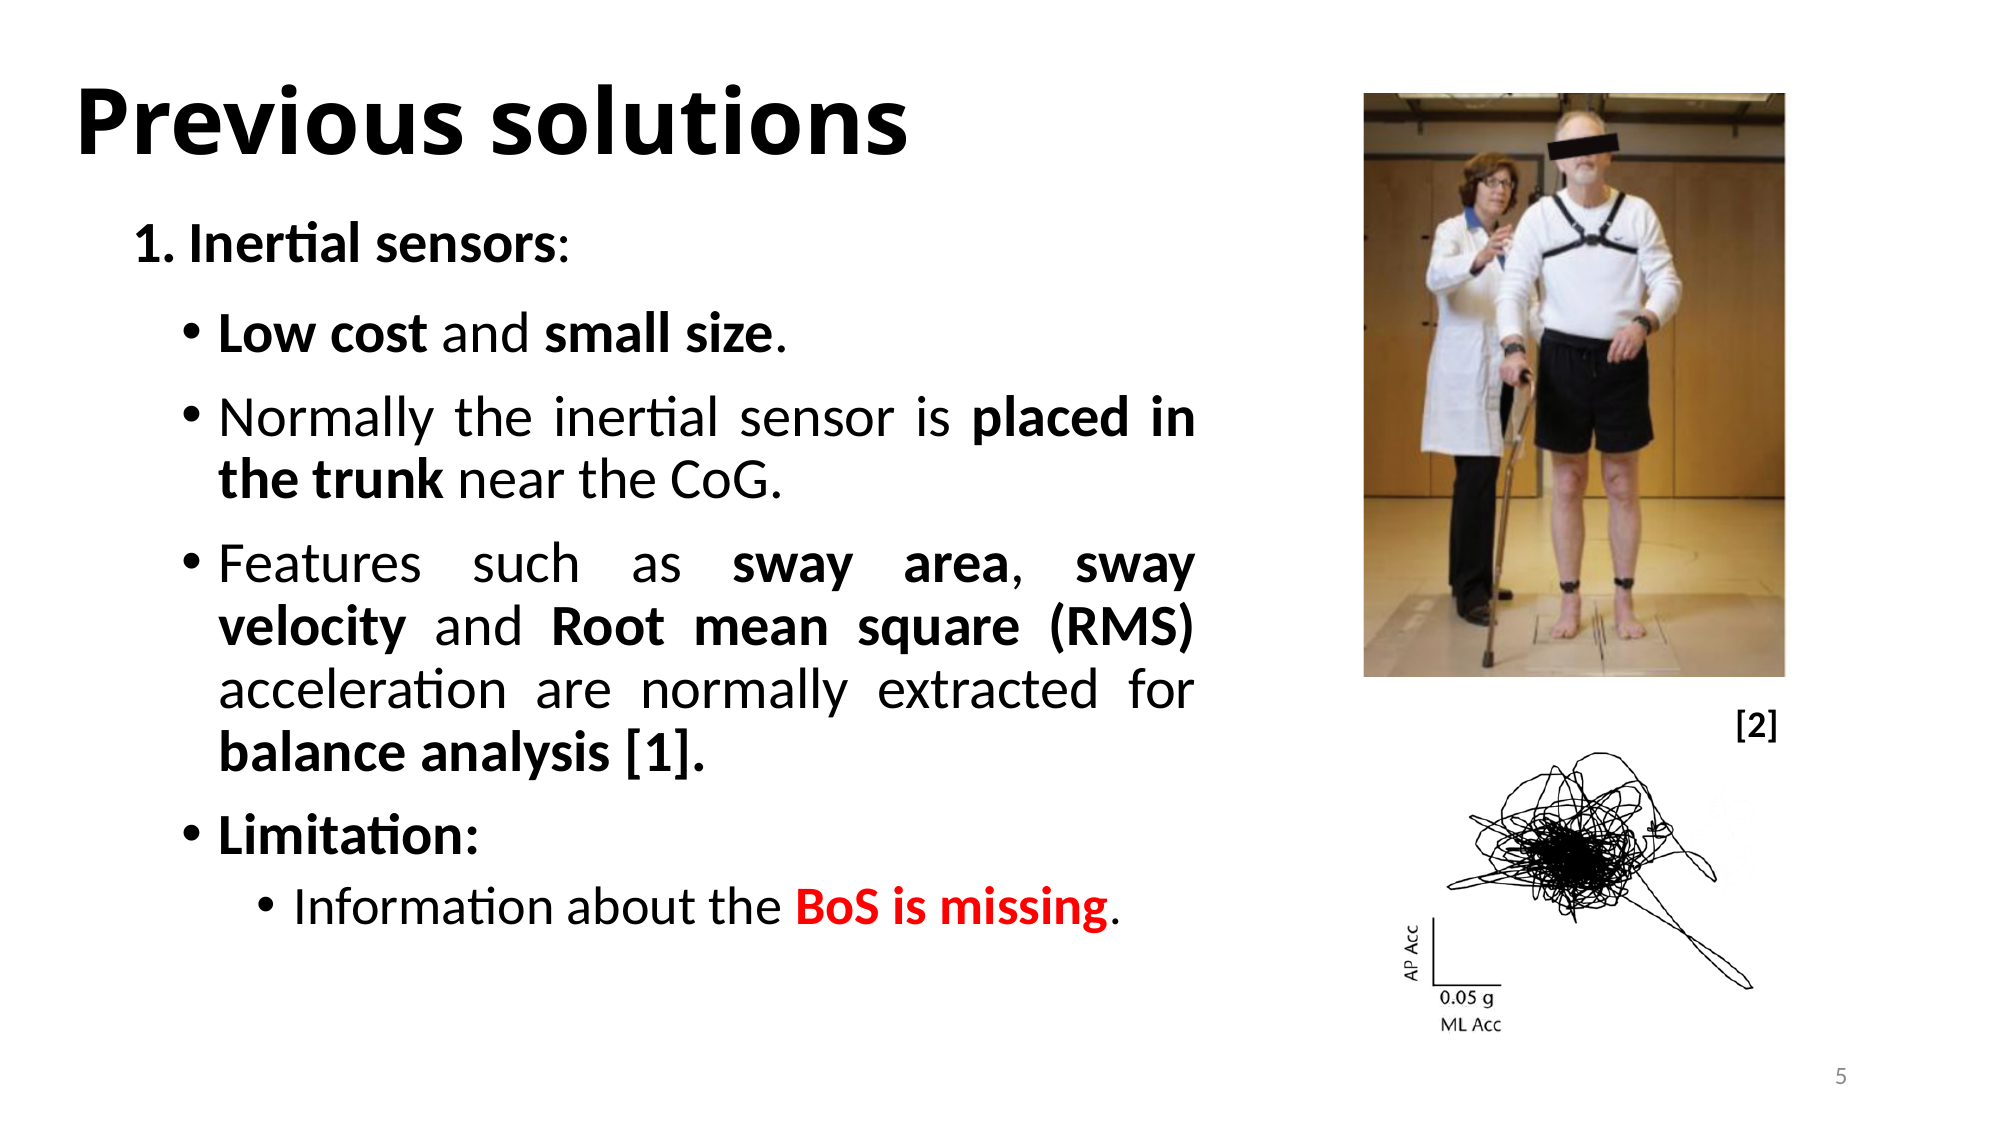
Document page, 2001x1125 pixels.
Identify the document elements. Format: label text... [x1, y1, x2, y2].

text_box [2] [1720, 692, 1794, 753]
slide_number 5 [1412, 1044, 1863, 1105]
picture [1353, 92, 1795, 677]
picture [1392, 748, 1756, 1045]
title Previous solutions [58, 16, 1784, 234]
text_box Inertial sensors: [117, 196, 588, 282]
list Low cost and small size. Normally the inertial sensor is placed in the trunk near the CoG. Features such as sway area, sway velocity and Root mean square (RMS) acceleration are normally extracted for balance analysis [1]. Limitation: Information about the BoS is missing. [166, 294, 1212, 1031]
